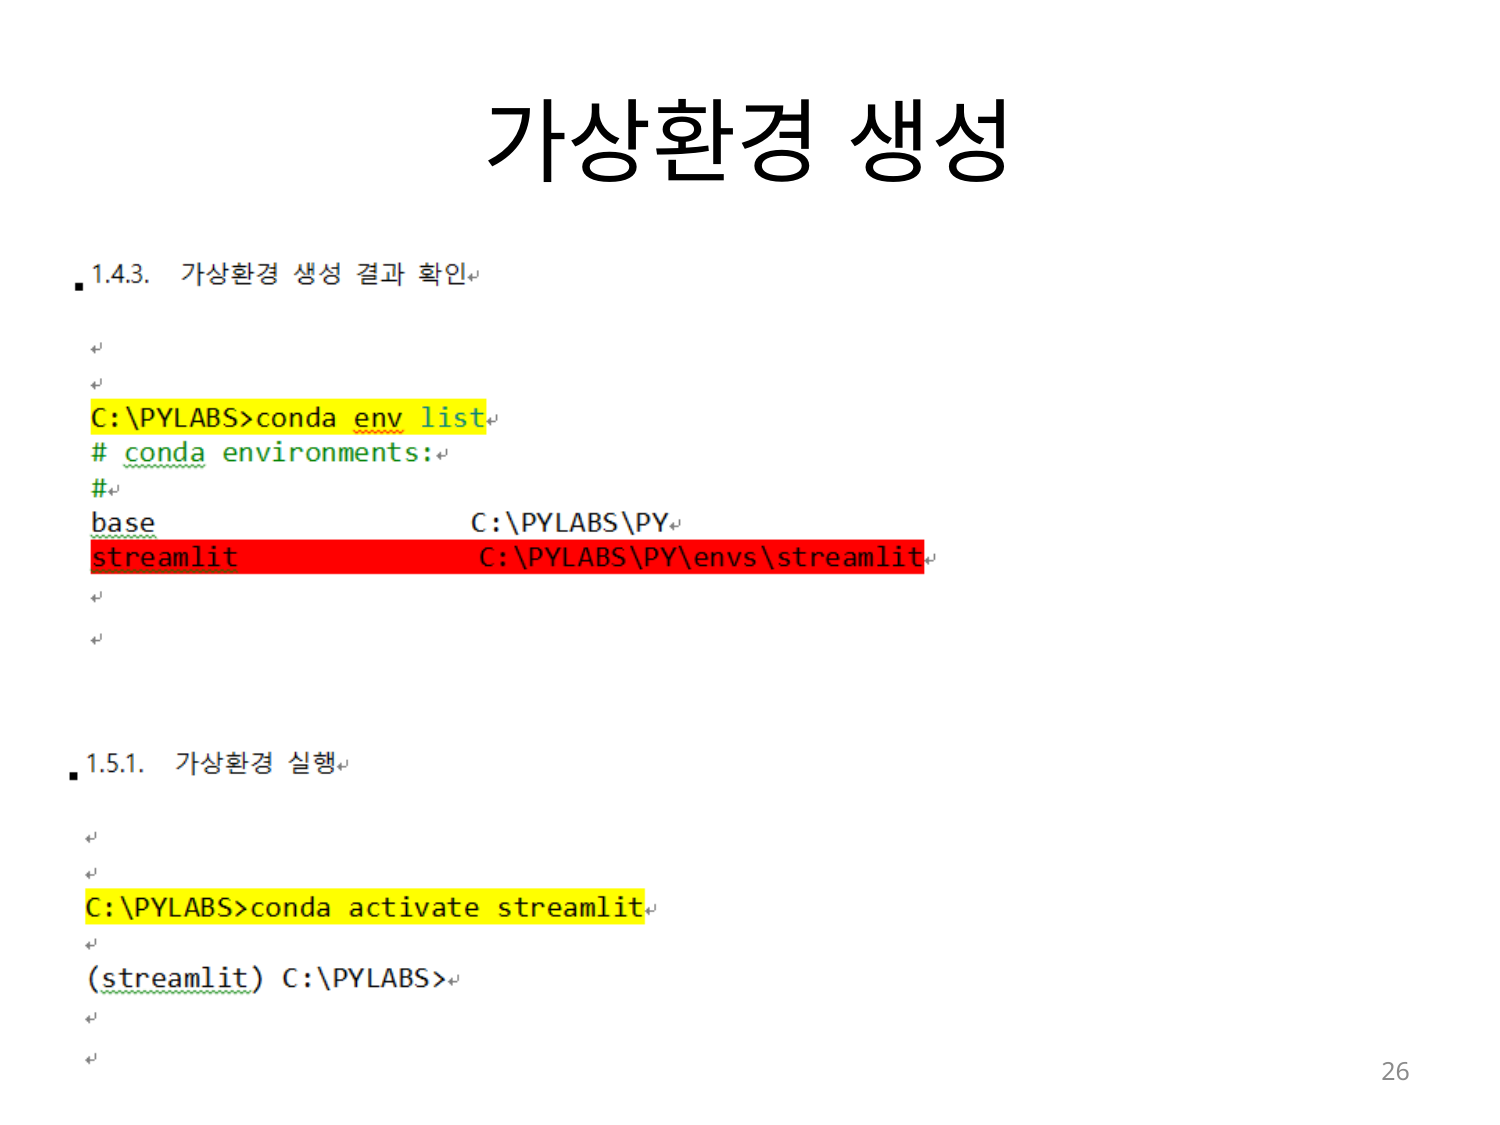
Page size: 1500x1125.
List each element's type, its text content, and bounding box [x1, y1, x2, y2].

picture [47, 727, 1158, 1091]
title 가상환경 생성 [75, 45, 1425, 233]
picture [41, 219, 1156, 688]
slide_number 26 [1074, 1042, 1425, 1103]
